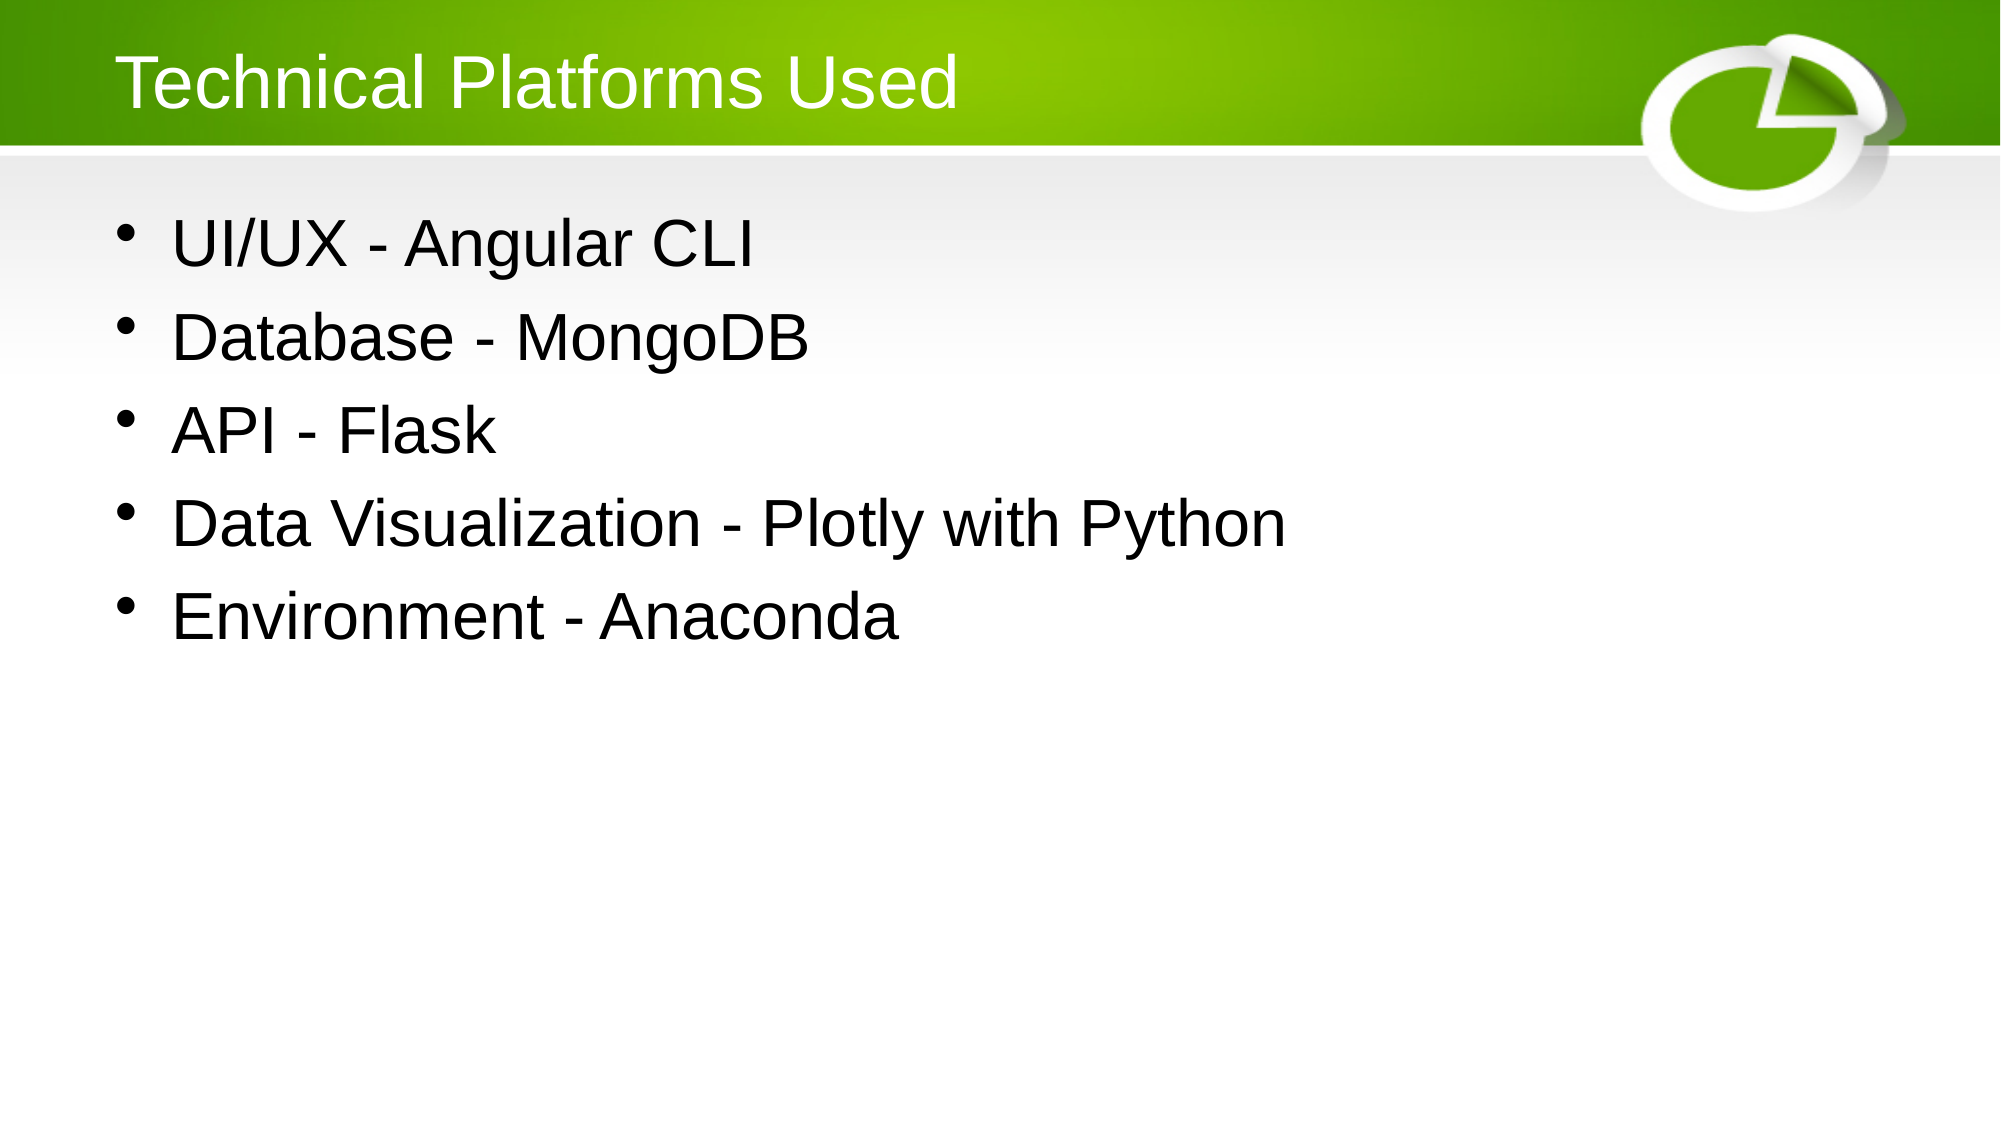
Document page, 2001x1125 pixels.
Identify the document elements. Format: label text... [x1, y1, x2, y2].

picture [0, 0, 2001, 1125]
title Technical Platforms Used [99, 30, 1901, 127]
list UI/UX - Angular CLI Database - MongoDB API - Flask Data Visualization - Plotly with Python Environment - Anaconda [99, 192, 1901, 1006]
